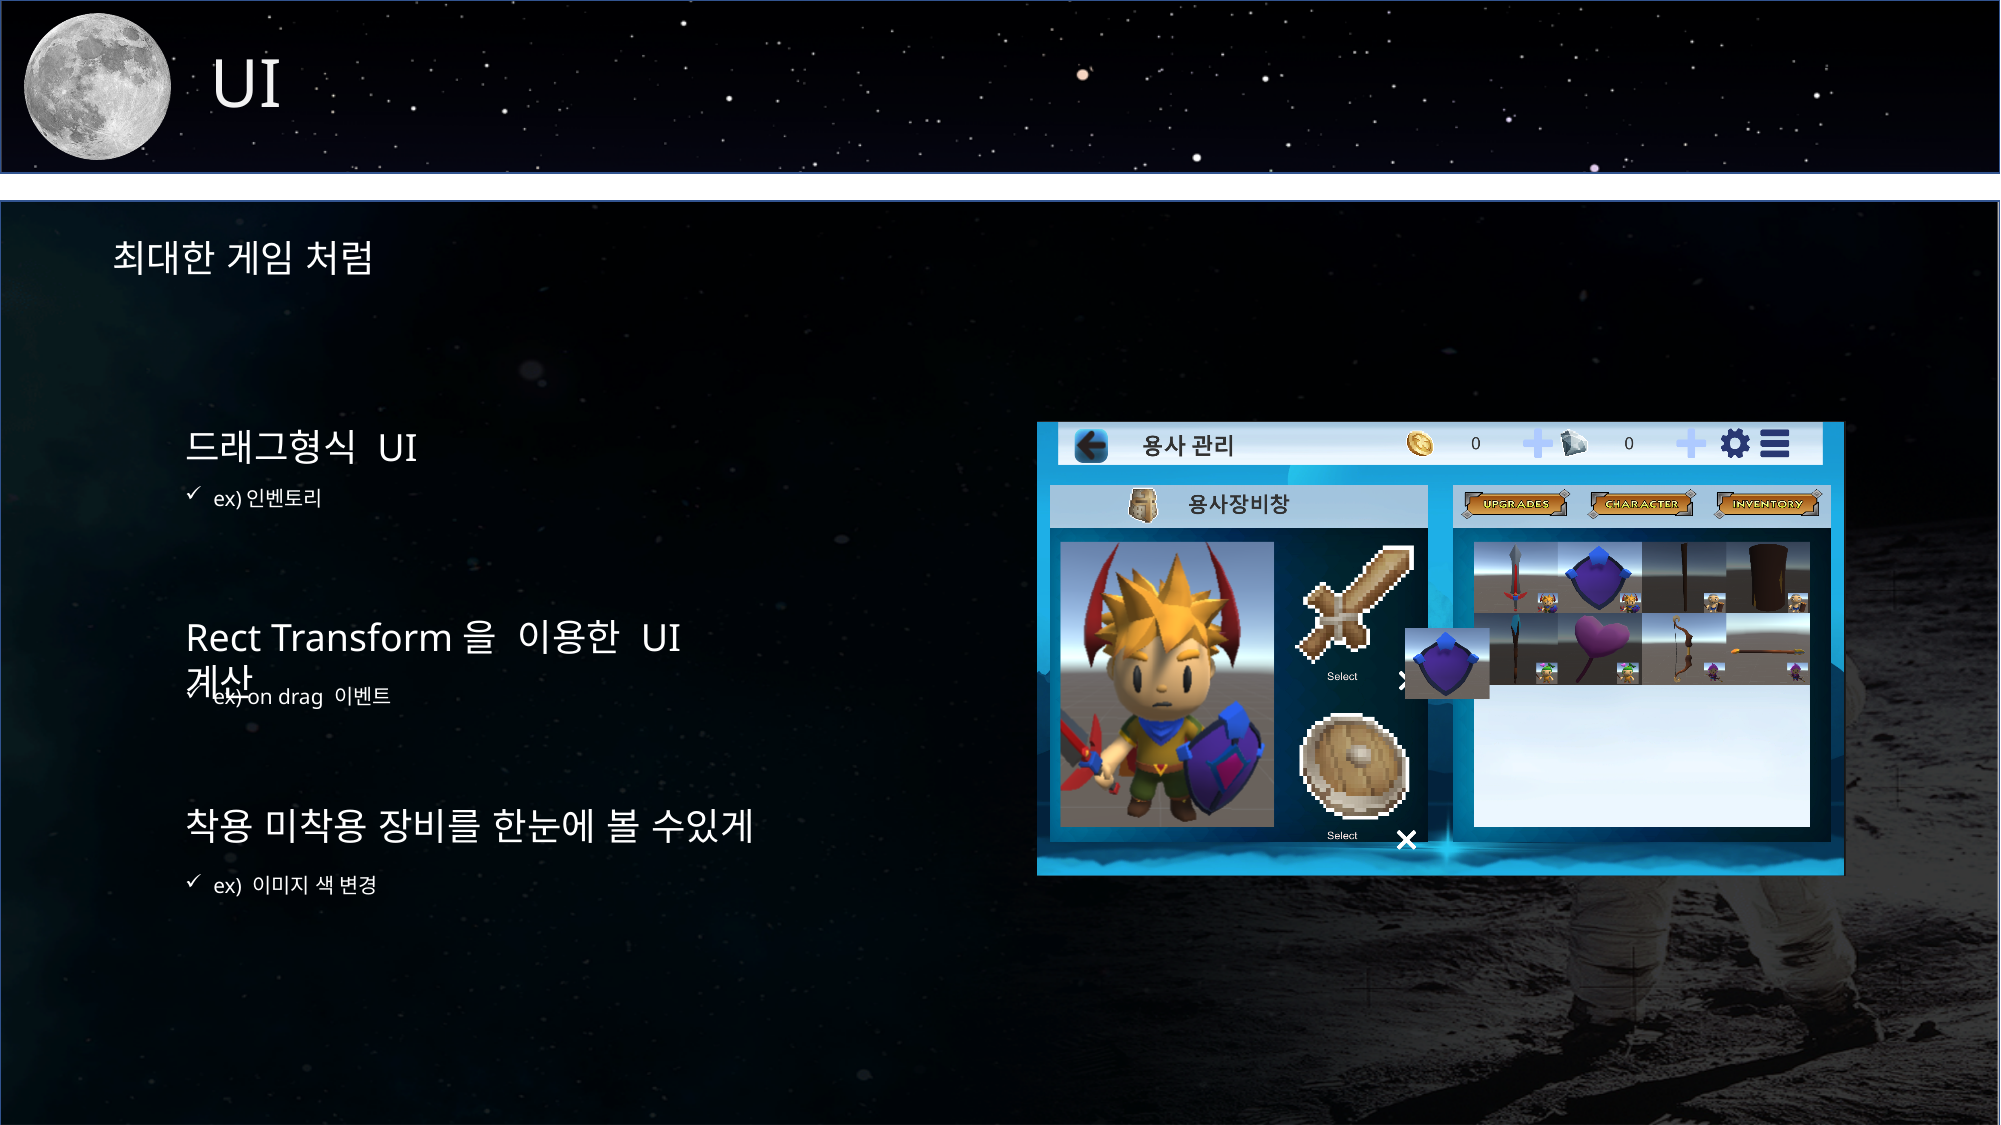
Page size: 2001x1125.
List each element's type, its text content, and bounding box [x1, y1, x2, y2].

text_box 드래그형식 UI [170, 416, 701, 477]
text_box Rect Transform을 이용한 UI 계산 [170, 606, 780, 712]
text_box 착용 미착용 장비를 한눈에 볼 수있게 [170, 796, 843, 856]
text_box ex)인벤토리 [170, 478, 527, 518]
text_box ex) 이미지 색 변경 [170, 865, 527, 906]
picture [24, 13, 171, 160]
picture [1037, 421, 1846, 876]
text_box [0, 200, 2000, 1125]
text_box [0, 0, 2000, 174]
text_box 최대한 게임 처럼 [97, 227, 457, 288]
text_box ex) on drag 이벤트 [170, 676, 527, 716]
title UI [195, 23, 1736, 149]
